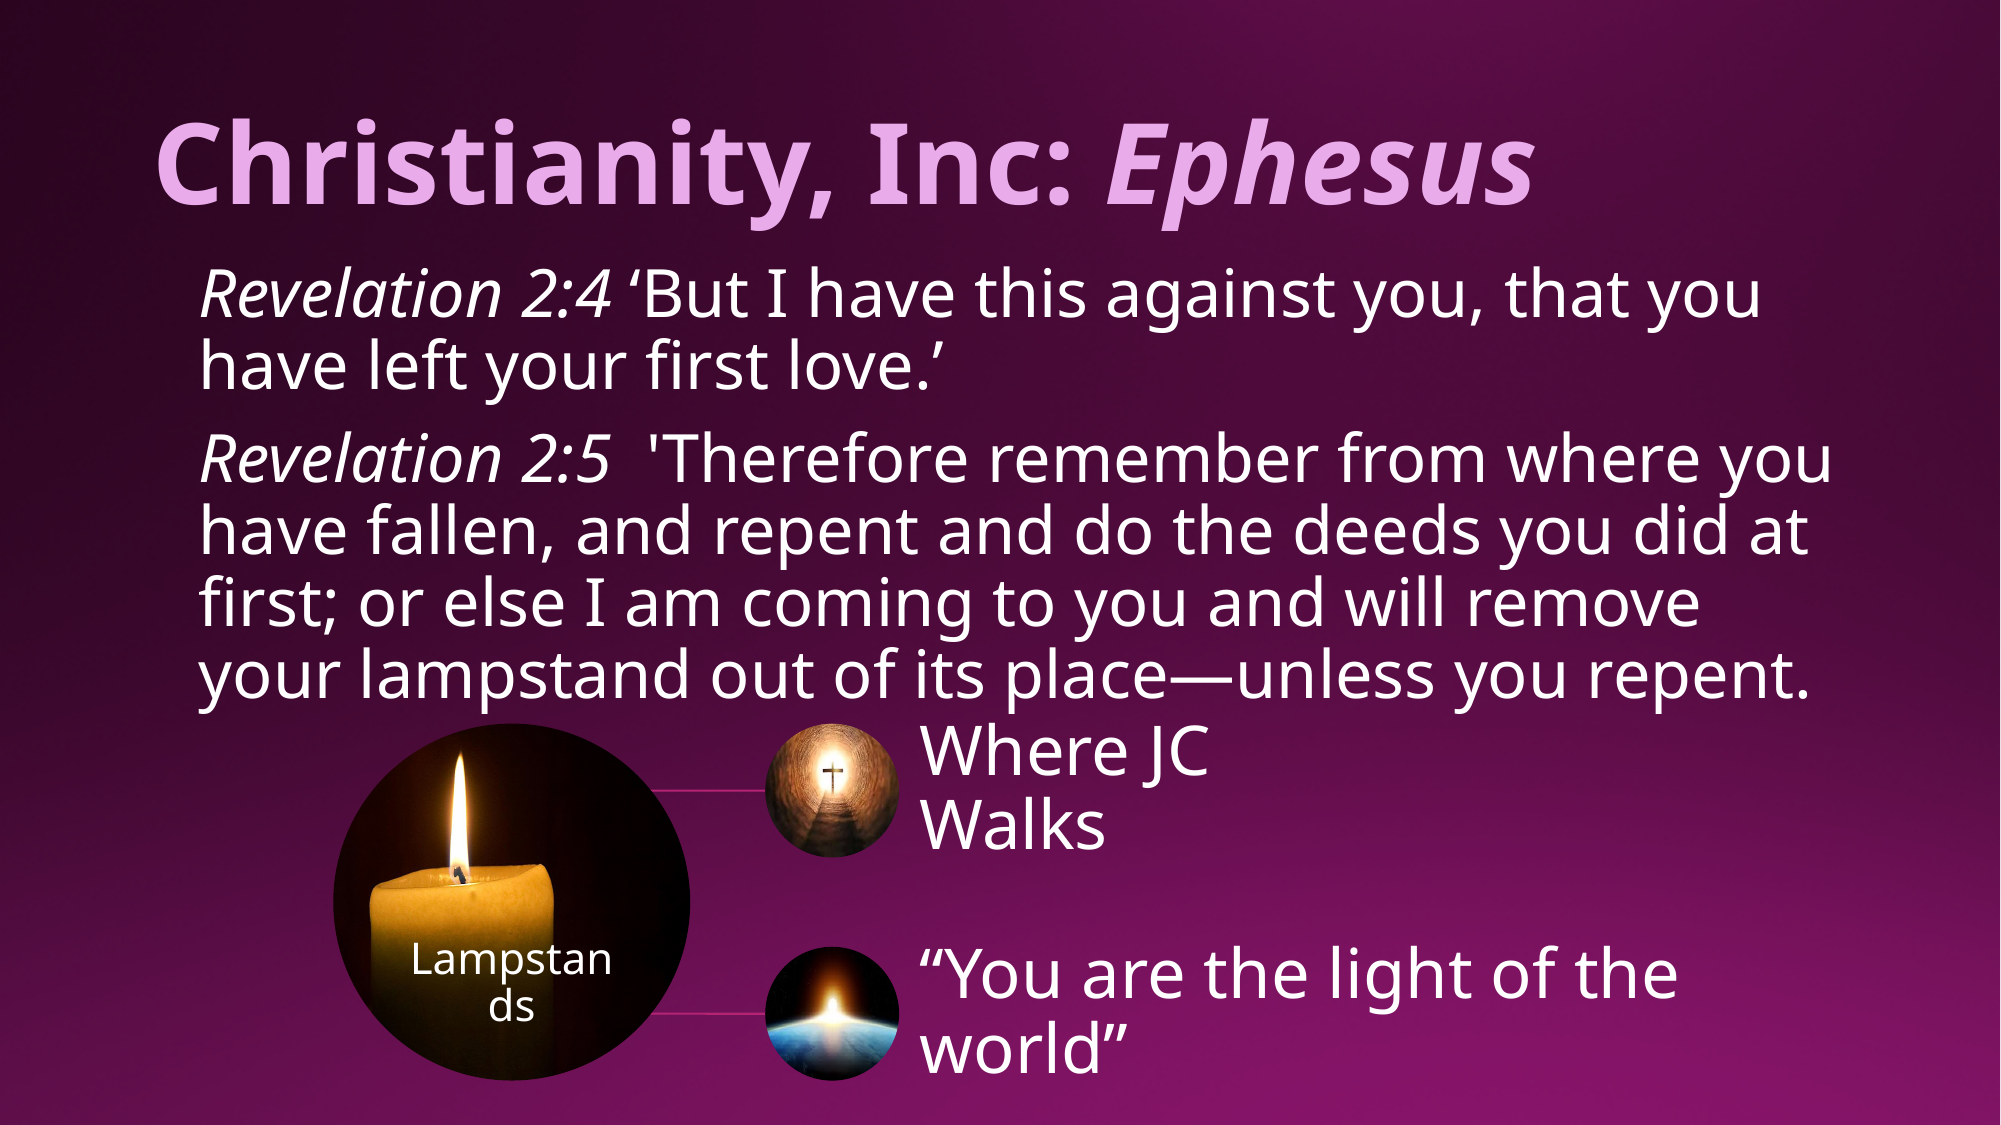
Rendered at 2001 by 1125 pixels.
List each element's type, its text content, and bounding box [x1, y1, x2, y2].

picture [0, 0, 2001, 1125]
list Revelation 2:4 ‘But I have this against you, that you have left your first love.’ Revelation 2:5 'Therefore remember from where you have fallen, and repent and do the deeds you did at first; or else I am coming to you and will remove your lampstand out of its place—unless you repent. [183, 252, 1863, 966]
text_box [333, 723, 1840, 1081]
title Christianity, Inc: Ephesus [137, 59, 1863, 278]
